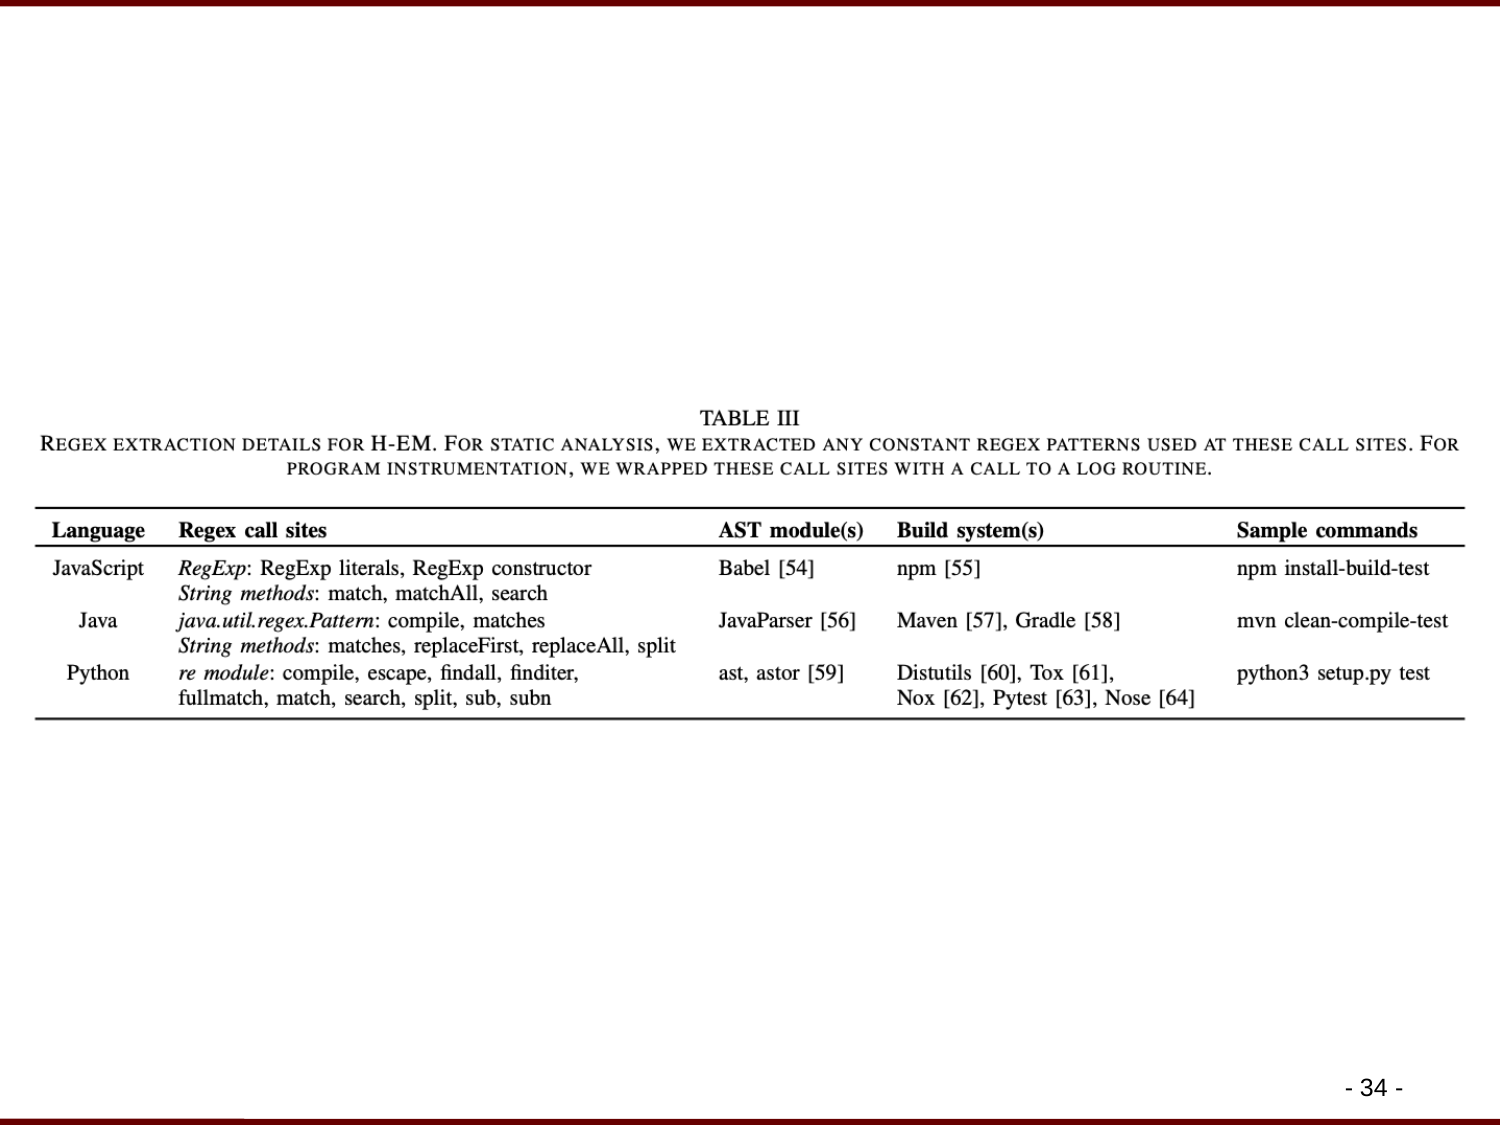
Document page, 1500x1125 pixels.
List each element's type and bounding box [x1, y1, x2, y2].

picture [22, 394, 1478, 731]
